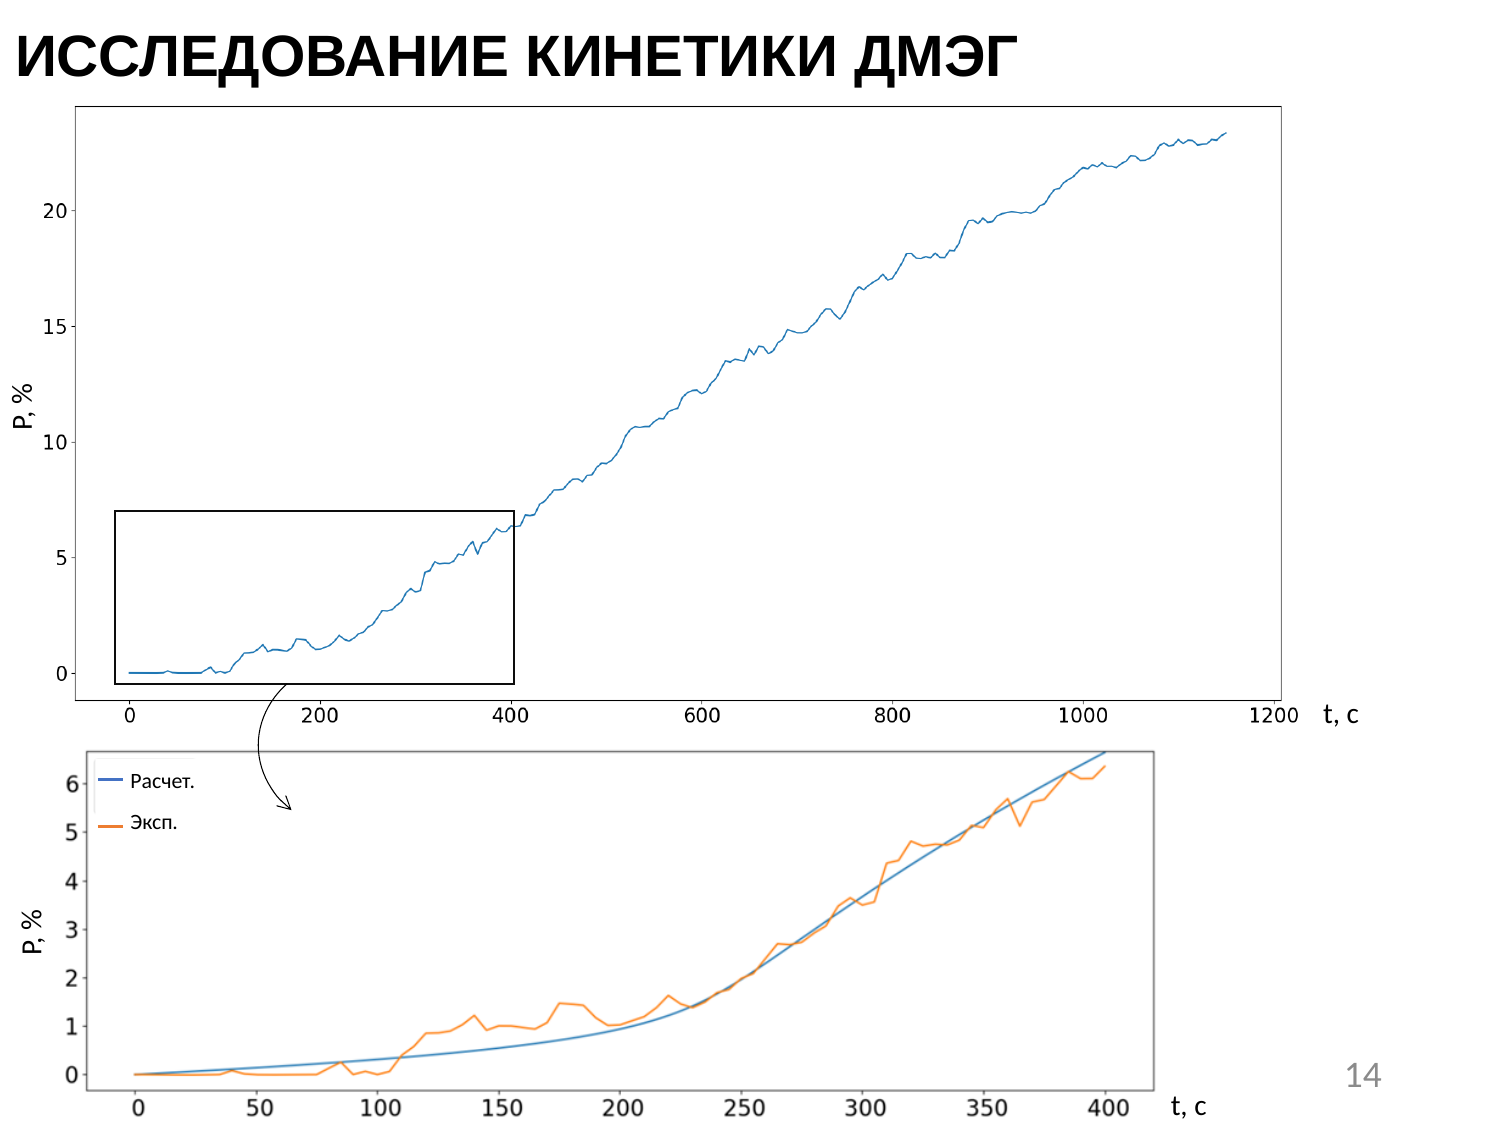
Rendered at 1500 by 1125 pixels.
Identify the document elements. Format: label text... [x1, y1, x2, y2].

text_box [95, 758, 215, 843]
slide_number 14 [1168, 1042, 1397, 1103]
picture [47, 740, 1168, 1125]
text_box t, с [1168, 1103, 1222, 1125]
text_box [257, 733, 351, 740]
title Исследование кинетики ДМЭГ [0, 0, 1500, 115]
text_box t, с [1308, 686, 1374, 737]
picture [37, 93, 1302, 733]
text_box P, % [4, 894, 47, 971]
text_box P, % [0, 369, 37, 445]
